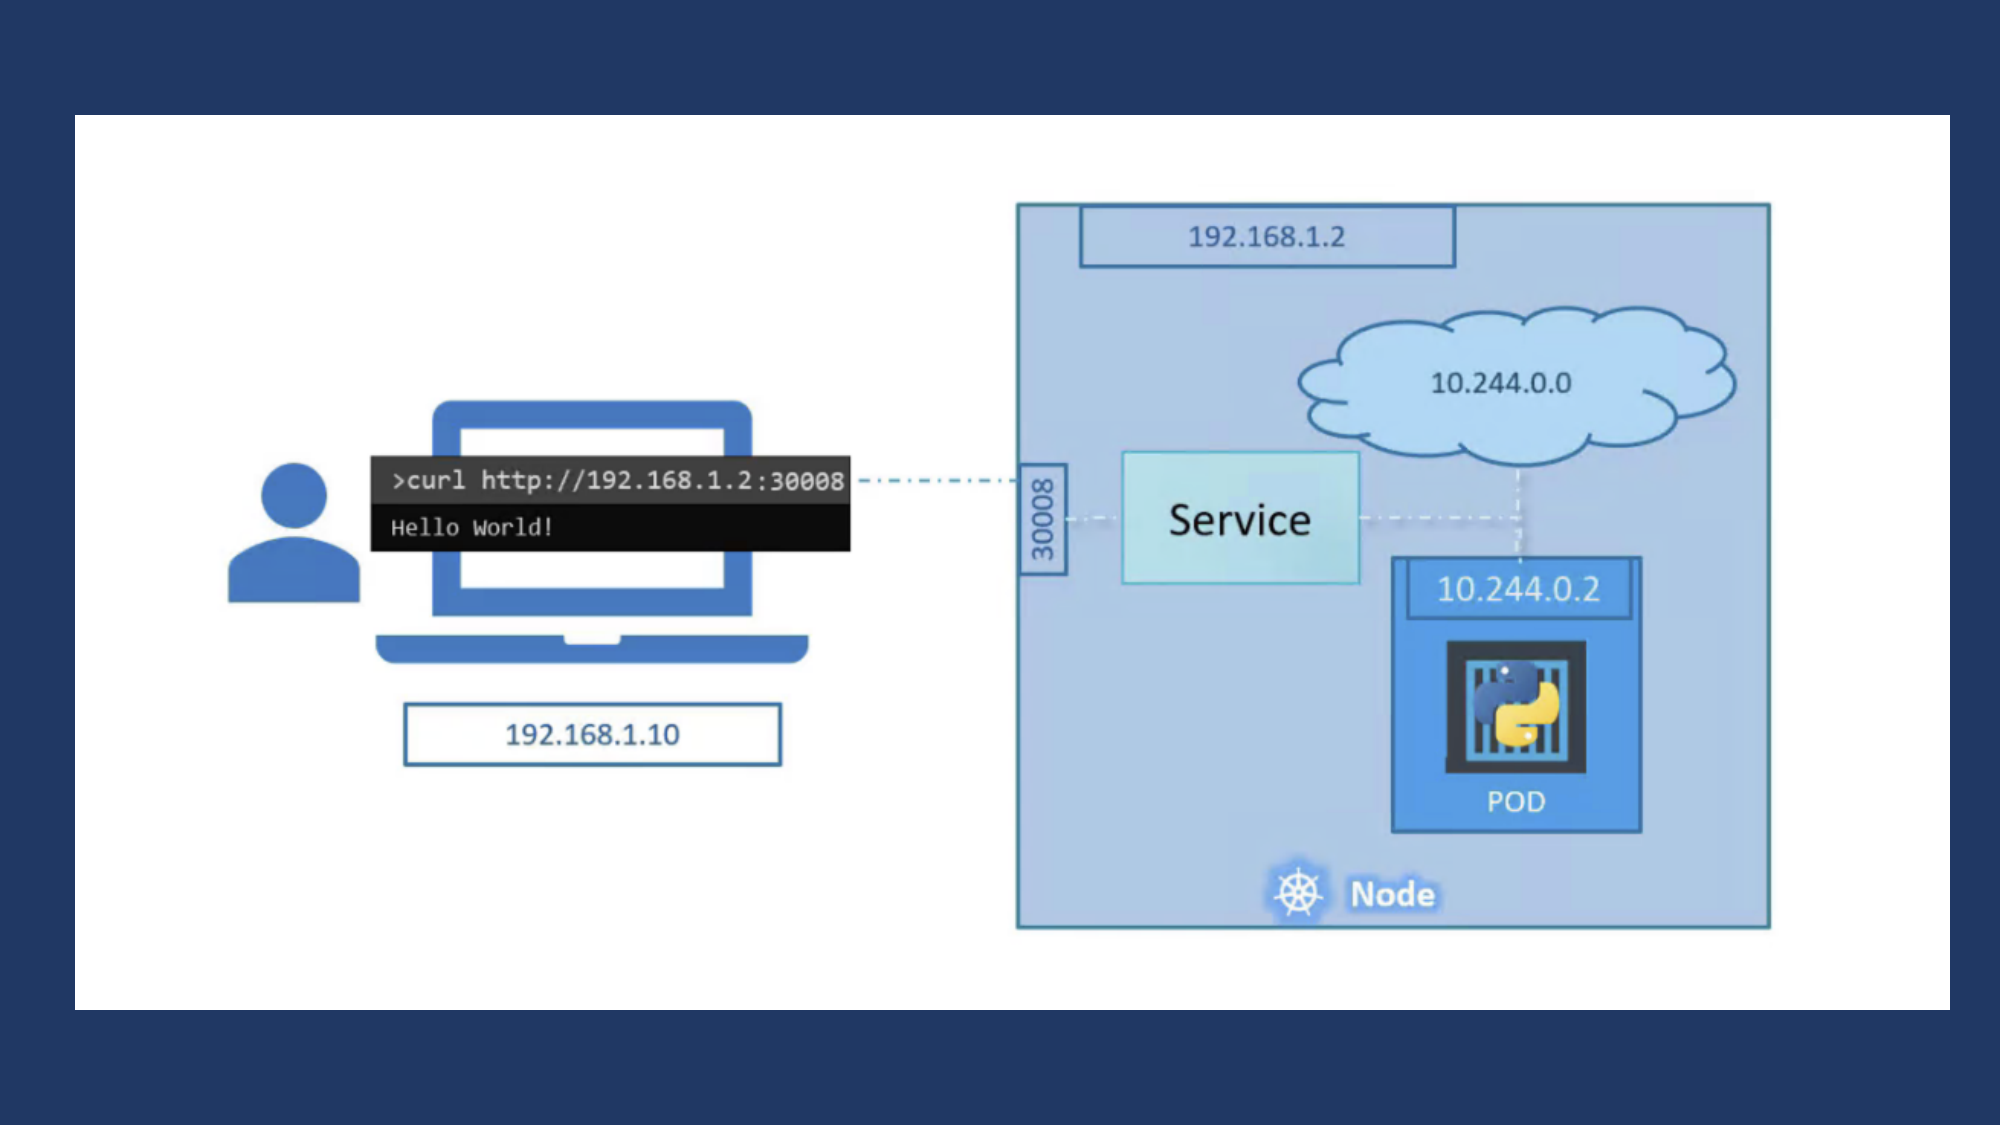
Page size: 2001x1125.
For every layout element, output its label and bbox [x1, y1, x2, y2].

picture [75, 115, 1950, 1010]
